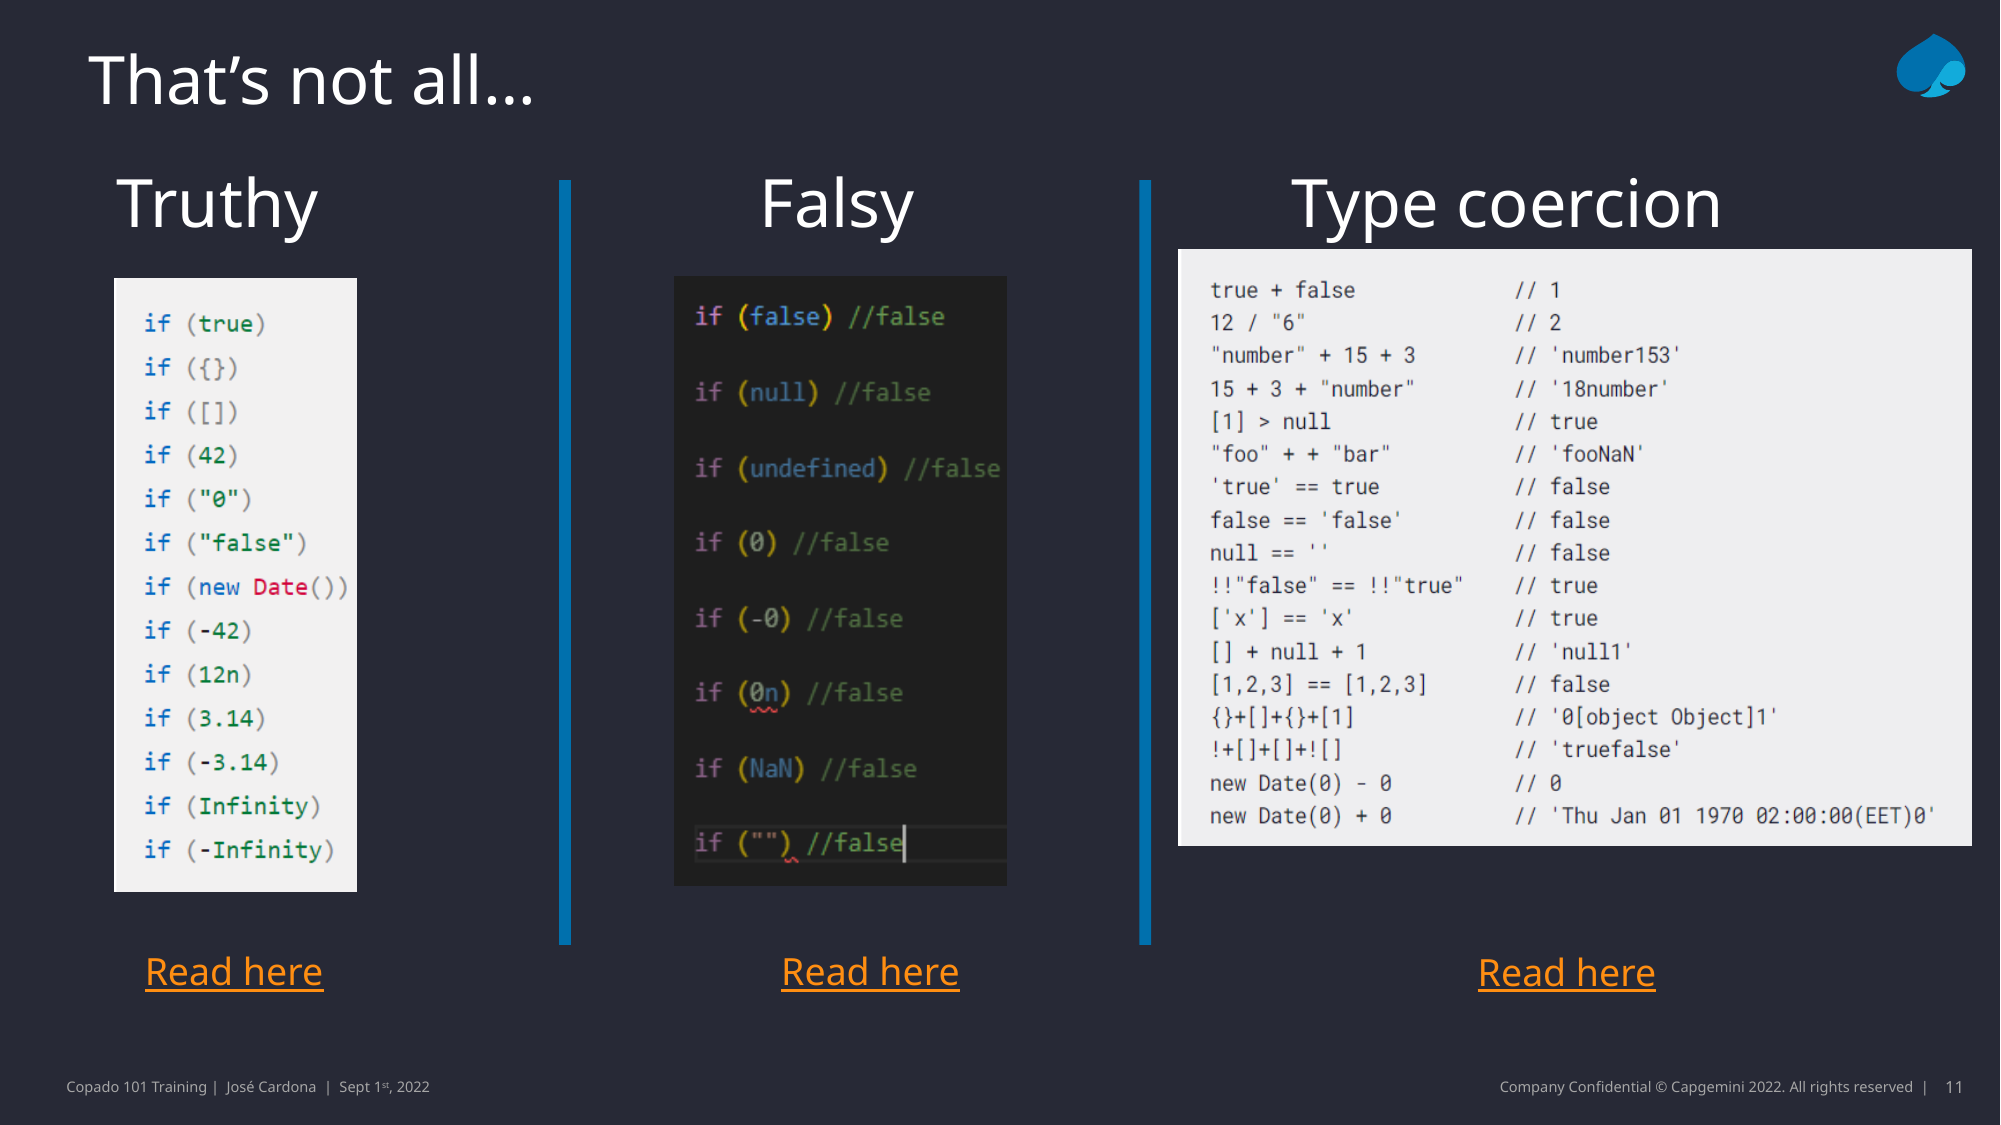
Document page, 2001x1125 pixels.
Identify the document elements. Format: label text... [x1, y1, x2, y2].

text_box That’s not all… [31, 30, 594, 126]
text_box [1138, 179, 1152, 946]
text_box Type coercion [1226, 153, 1789, 248]
picture [114, 278, 357, 892]
text_box Falsy [556, 153, 1119, 249]
text_box [558, 249, 572, 946]
picture [674, 276, 1007, 886]
text_box Truthy [0, 153, 499, 249]
text_box Read here [1462, 941, 1688, 1008]
text_box Read here [130, 940, 355, 1007]
text_box Read here [766, 940, 991, 1007]
picture [1178, 249, 1972, 846]
